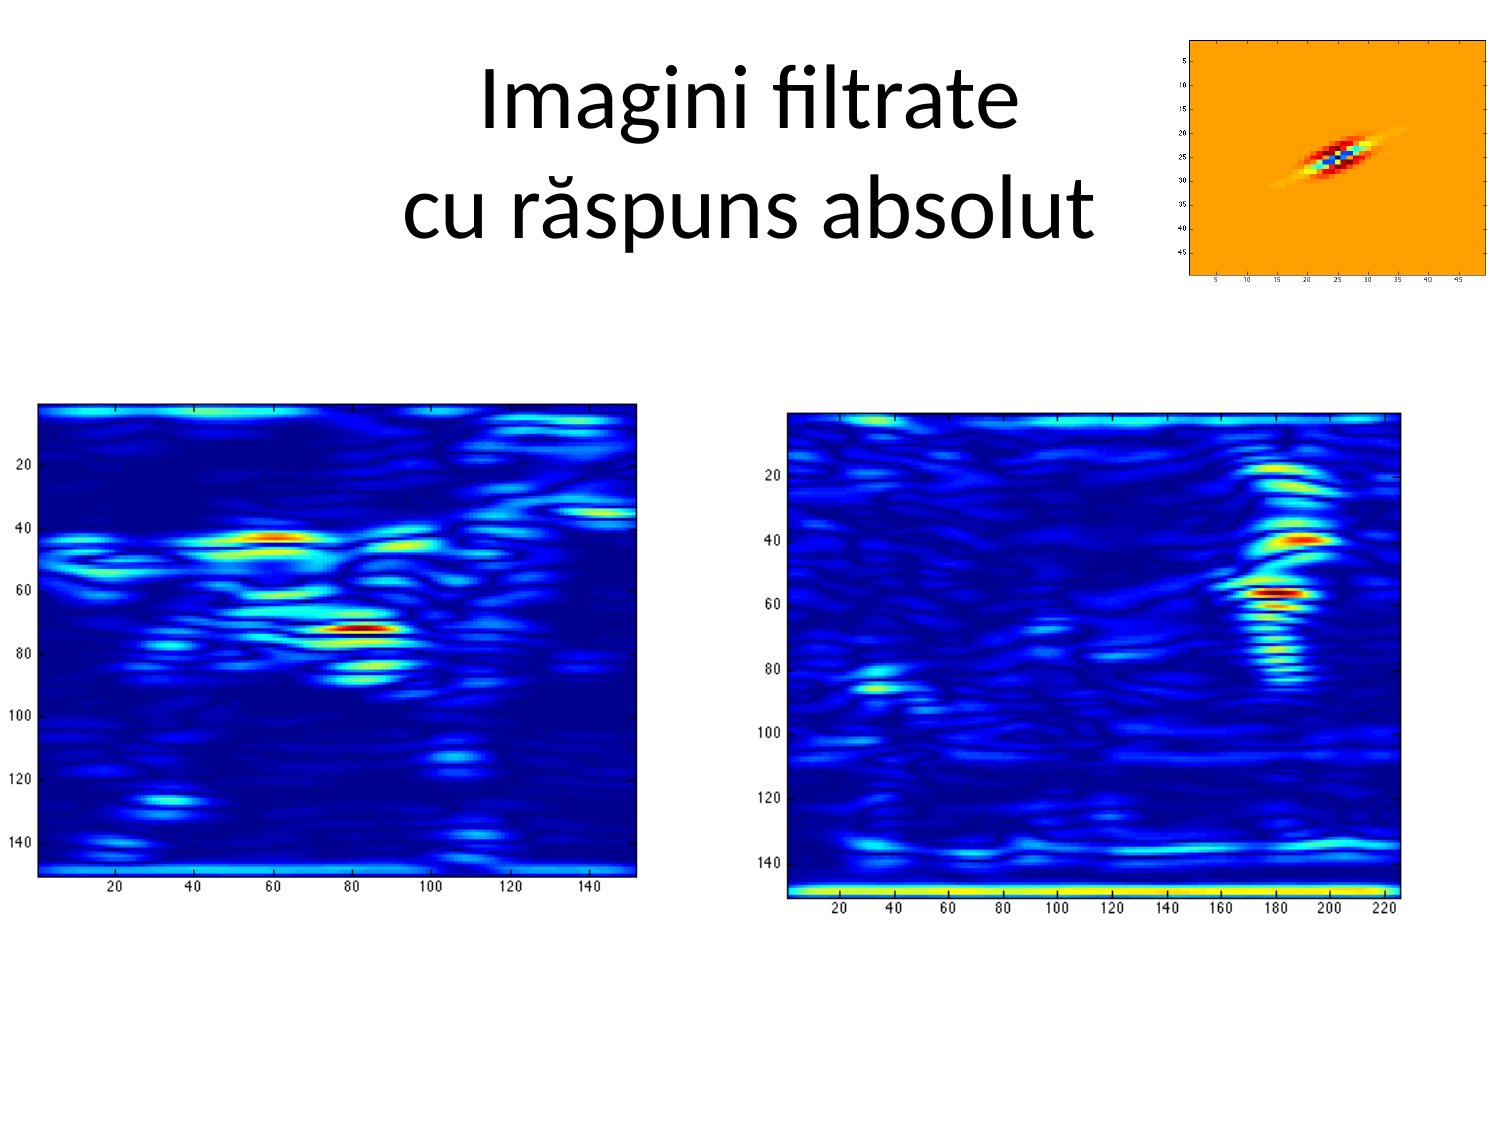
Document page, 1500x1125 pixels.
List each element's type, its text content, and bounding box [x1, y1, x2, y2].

title Imagini filtrate cu răspuns absolut [75, 0, 1425, 353]
picture [1138, 18, 1500, 306]
picture [0, 361, 1475, 963]
